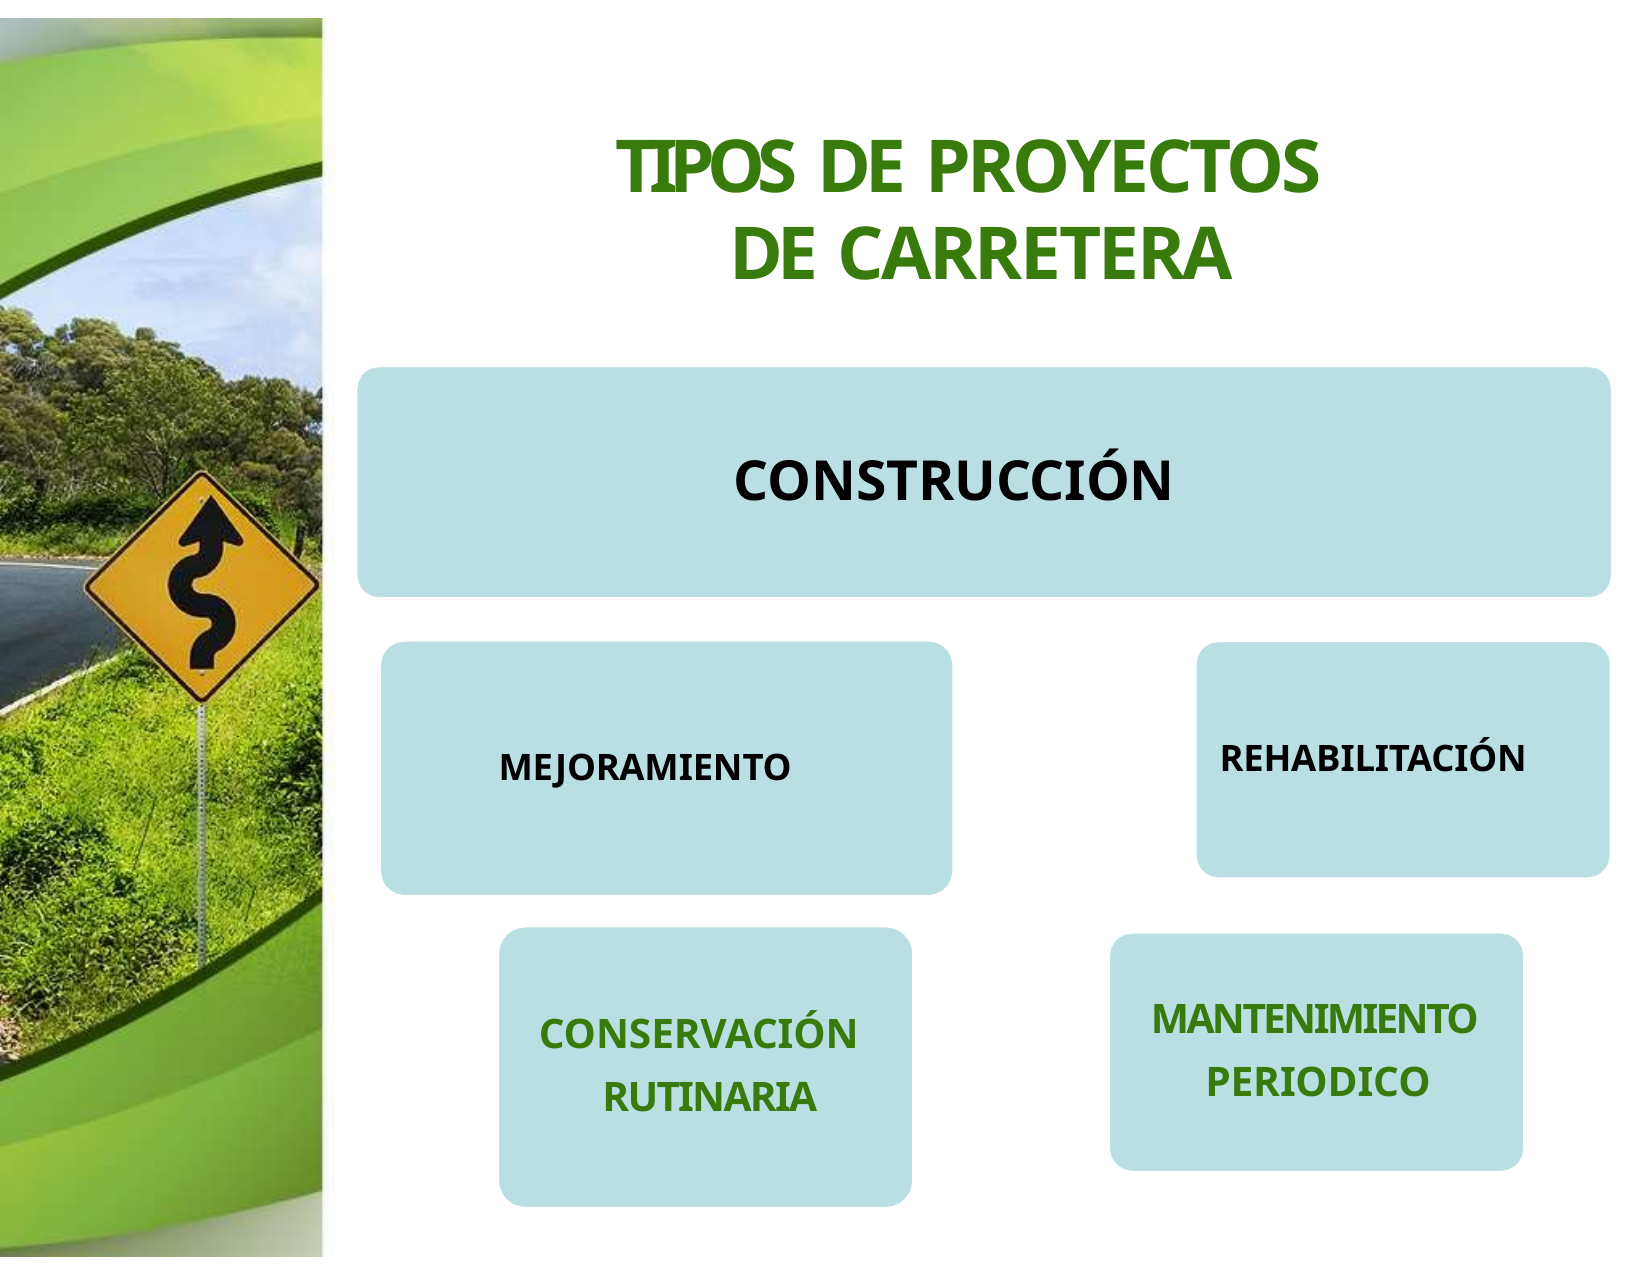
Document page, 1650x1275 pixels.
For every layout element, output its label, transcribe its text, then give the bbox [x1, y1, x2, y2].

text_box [494, 922, 918, 1212]
title TIPOS DE PROYECTOS DE CARRETERA [612, 117, 1356, 333]
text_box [1191, 637, 1615, 883]
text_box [352, 362, 1616, 602]
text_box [1105, 928, 1529, 1176]
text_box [376, 636, 958, 900]
picture [0, 18, 337, 1257]
